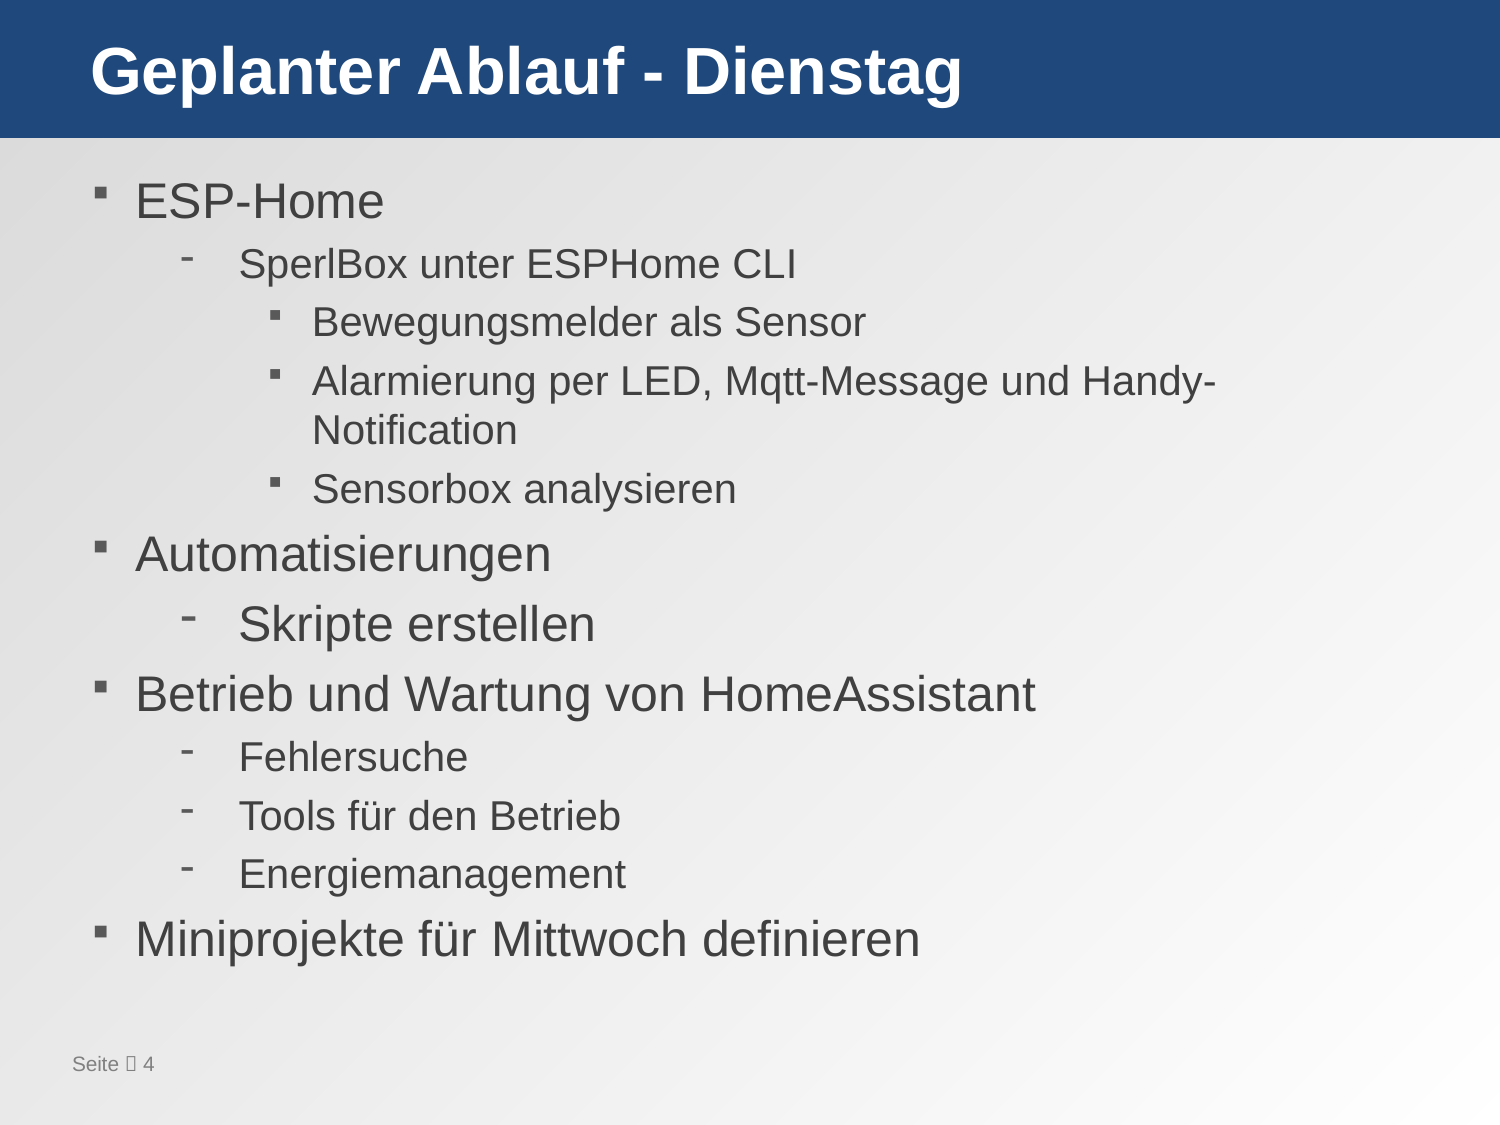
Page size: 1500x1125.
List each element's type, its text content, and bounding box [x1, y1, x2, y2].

title Geplanter Ablauf - Dienstag [75, 20, 1425, 208]
list ESP-Home SperlBox unter ESPHome CLI Bewegungsmelder als Sensor Alarmierung per LED, Mqtt-Message und Handy-Notification Sensorbox analysieren Automatisierungen Skripte erstellen Betrieb und Wartung von HomeAssistant Fehlersuche Tools für den Betrieb Energiemanagement Miniprojekte für Mittwoch definieren [76, 160, 1424, 917]
